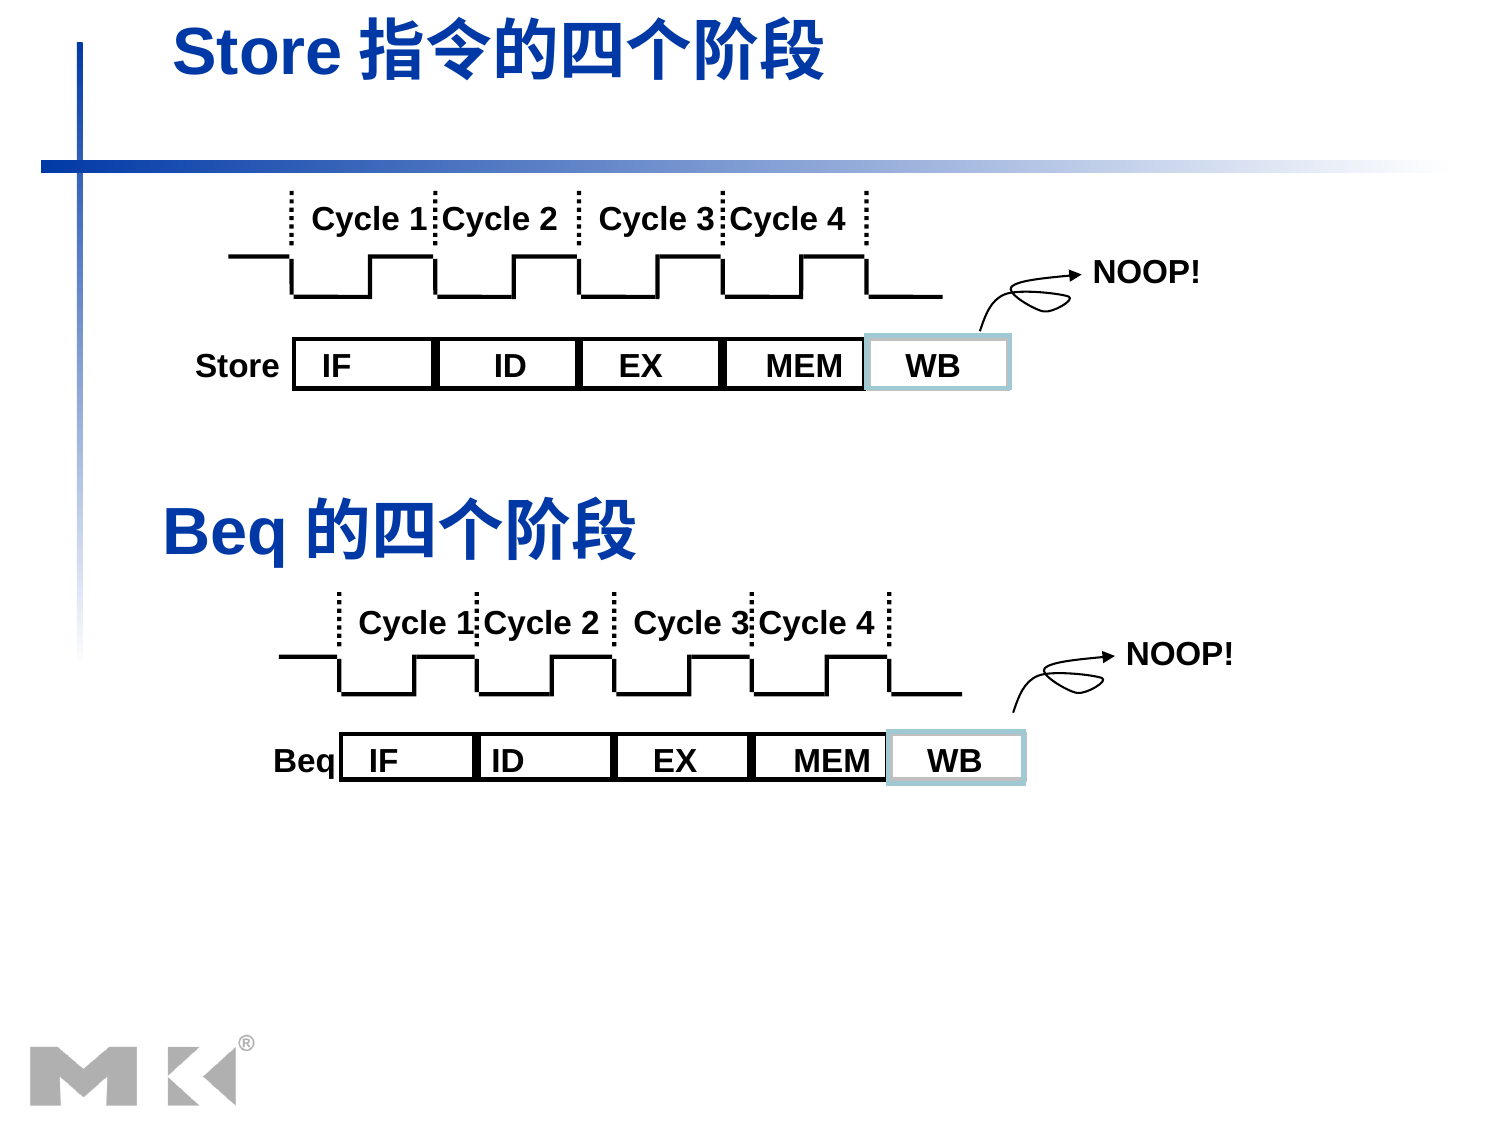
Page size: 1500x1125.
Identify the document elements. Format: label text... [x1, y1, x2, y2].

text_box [261, 591, 963, 788]
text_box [700, 161, 706, 173]
text_box Beq的四个阶段 [147, 480, 926, 576]
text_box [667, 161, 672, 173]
text_box IF [612, 161, 617, 173]
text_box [979, 242, 1217, 332]
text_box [184, 186, 943, 393]
text_box Di [793, 161, 797, 173]
text_box Di [815, 161, 819, 173]
picture [29, 1034, 255, 1106]
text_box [722, 161, 726, 173]
title Store指令的四个阶段 [157, 0, 914, 96]
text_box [866, 335, 1011, 393]
text_box [436, 161, 440, 173]
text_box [887, 624, 1250, 788]
